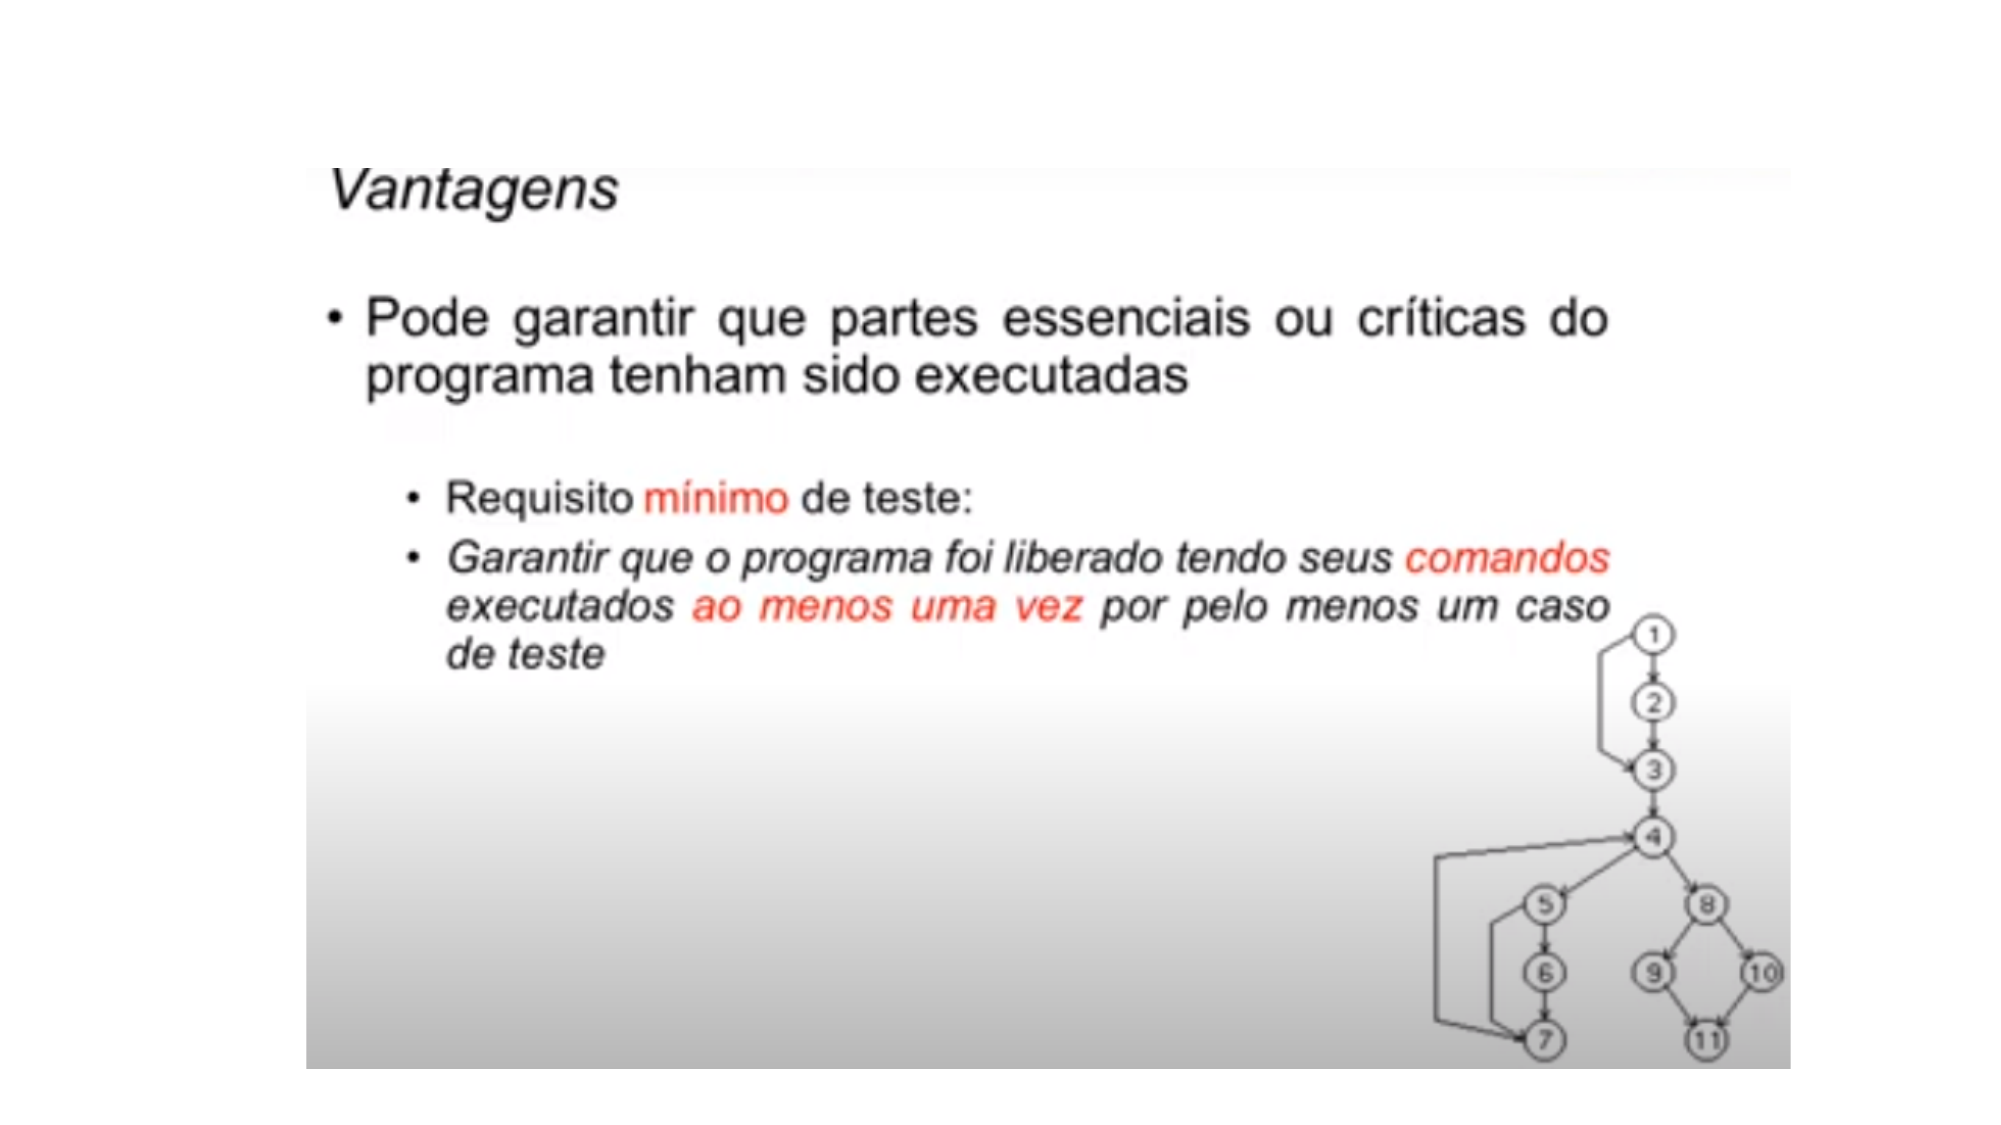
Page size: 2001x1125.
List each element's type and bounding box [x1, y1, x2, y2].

picture [306, 168, 1791, 1069]
